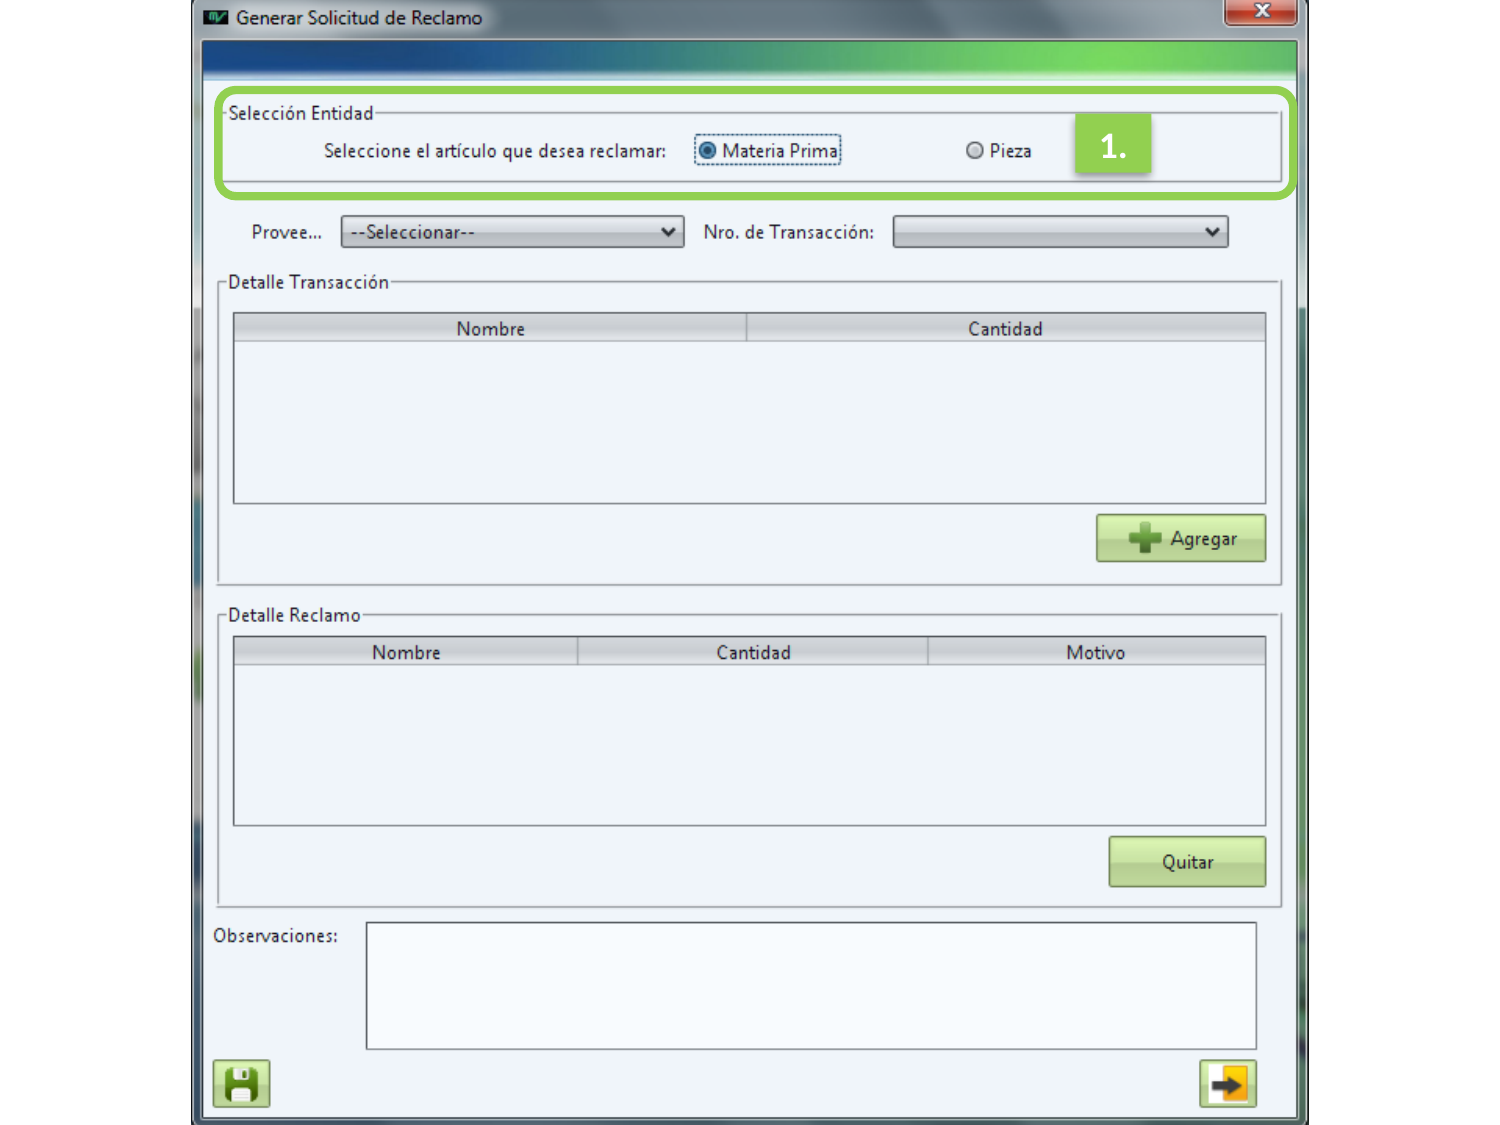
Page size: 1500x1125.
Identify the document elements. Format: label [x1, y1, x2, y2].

text_box [191, 0, 1309, 1125]
